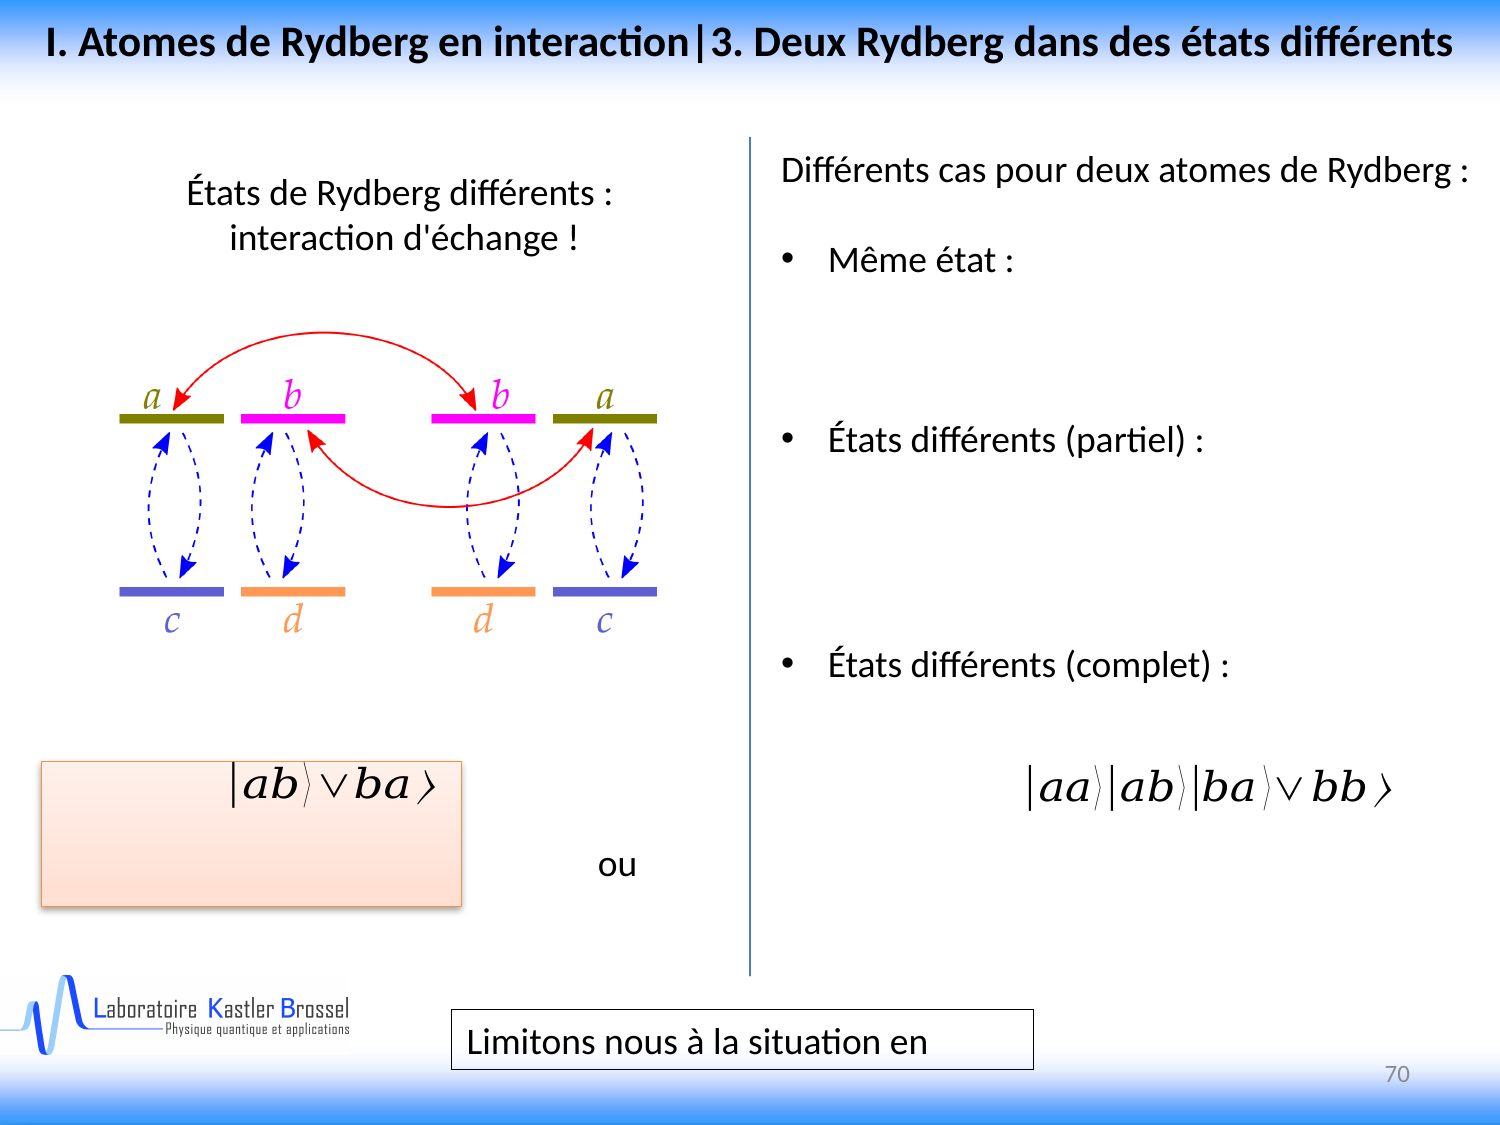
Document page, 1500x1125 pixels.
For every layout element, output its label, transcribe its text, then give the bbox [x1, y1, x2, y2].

slide_number 70 [1074, 1042, 1425, 1103]
title I. Atomes de Rydberg en interaction|3. Deux Rydberg dans des états différents [0, 0, 1500, 79]
picture [0, 79, 1500, 1125]
